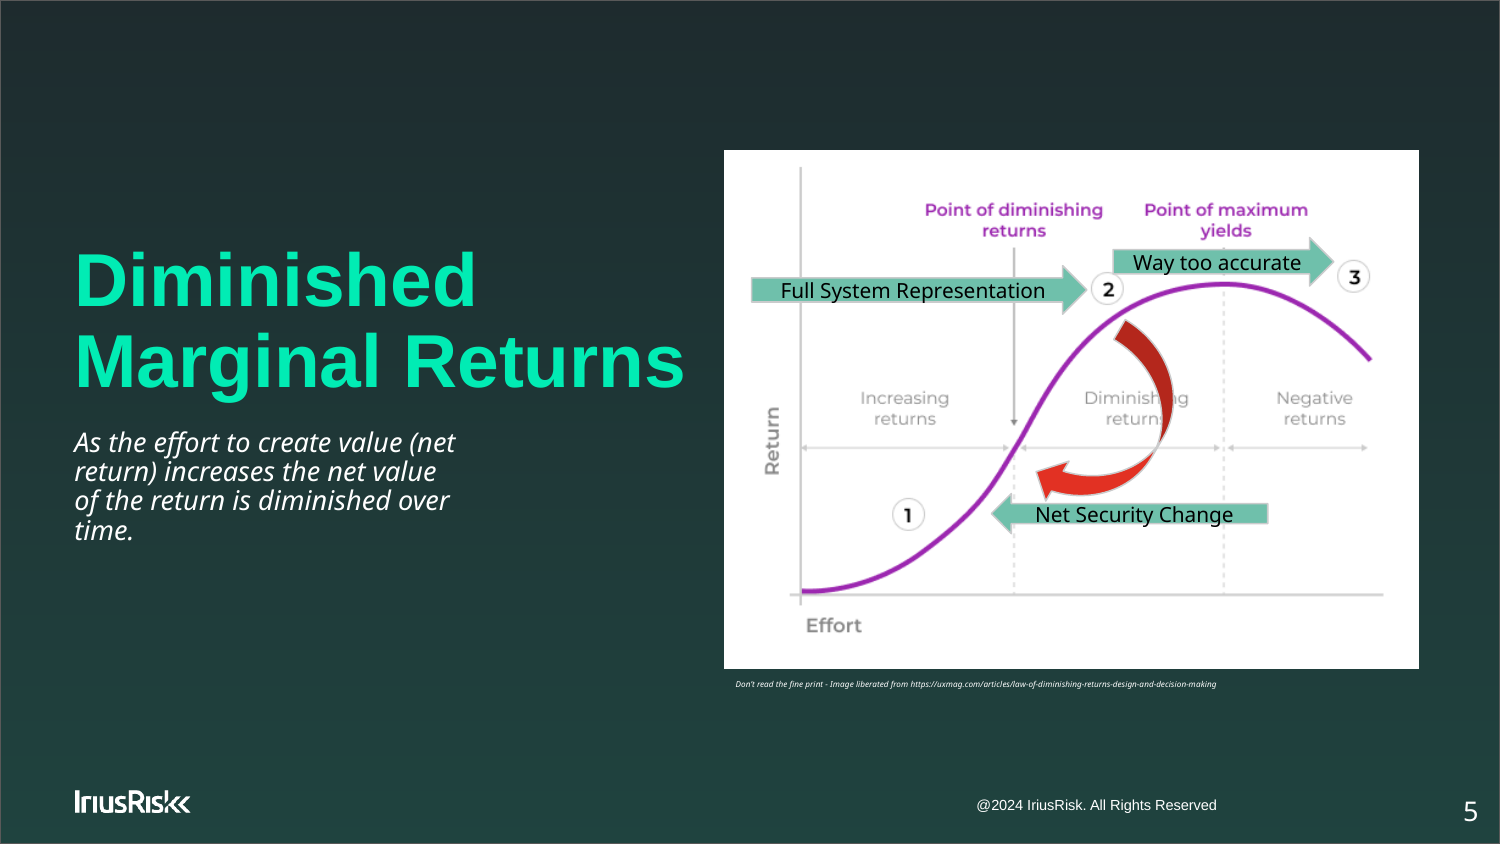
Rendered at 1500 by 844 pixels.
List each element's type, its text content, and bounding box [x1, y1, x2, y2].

list As the effort to create value (net return) increases the net value of the return is diminished over time. [63, 423, 472, 730]
picture [724, 150, 1420, 669]
picture [75, 790, 191, 813]
list Don’t read the fine print - Image liberated from https://uxmag.com/articles/law-of-diminishing-returns-design-and-decision-making [724, 676, 1419, 695]
slide_number ‹#› [1403, 779, 1494, 844]
title Diminished Marginal Returns [63, 150, 723, 410]
